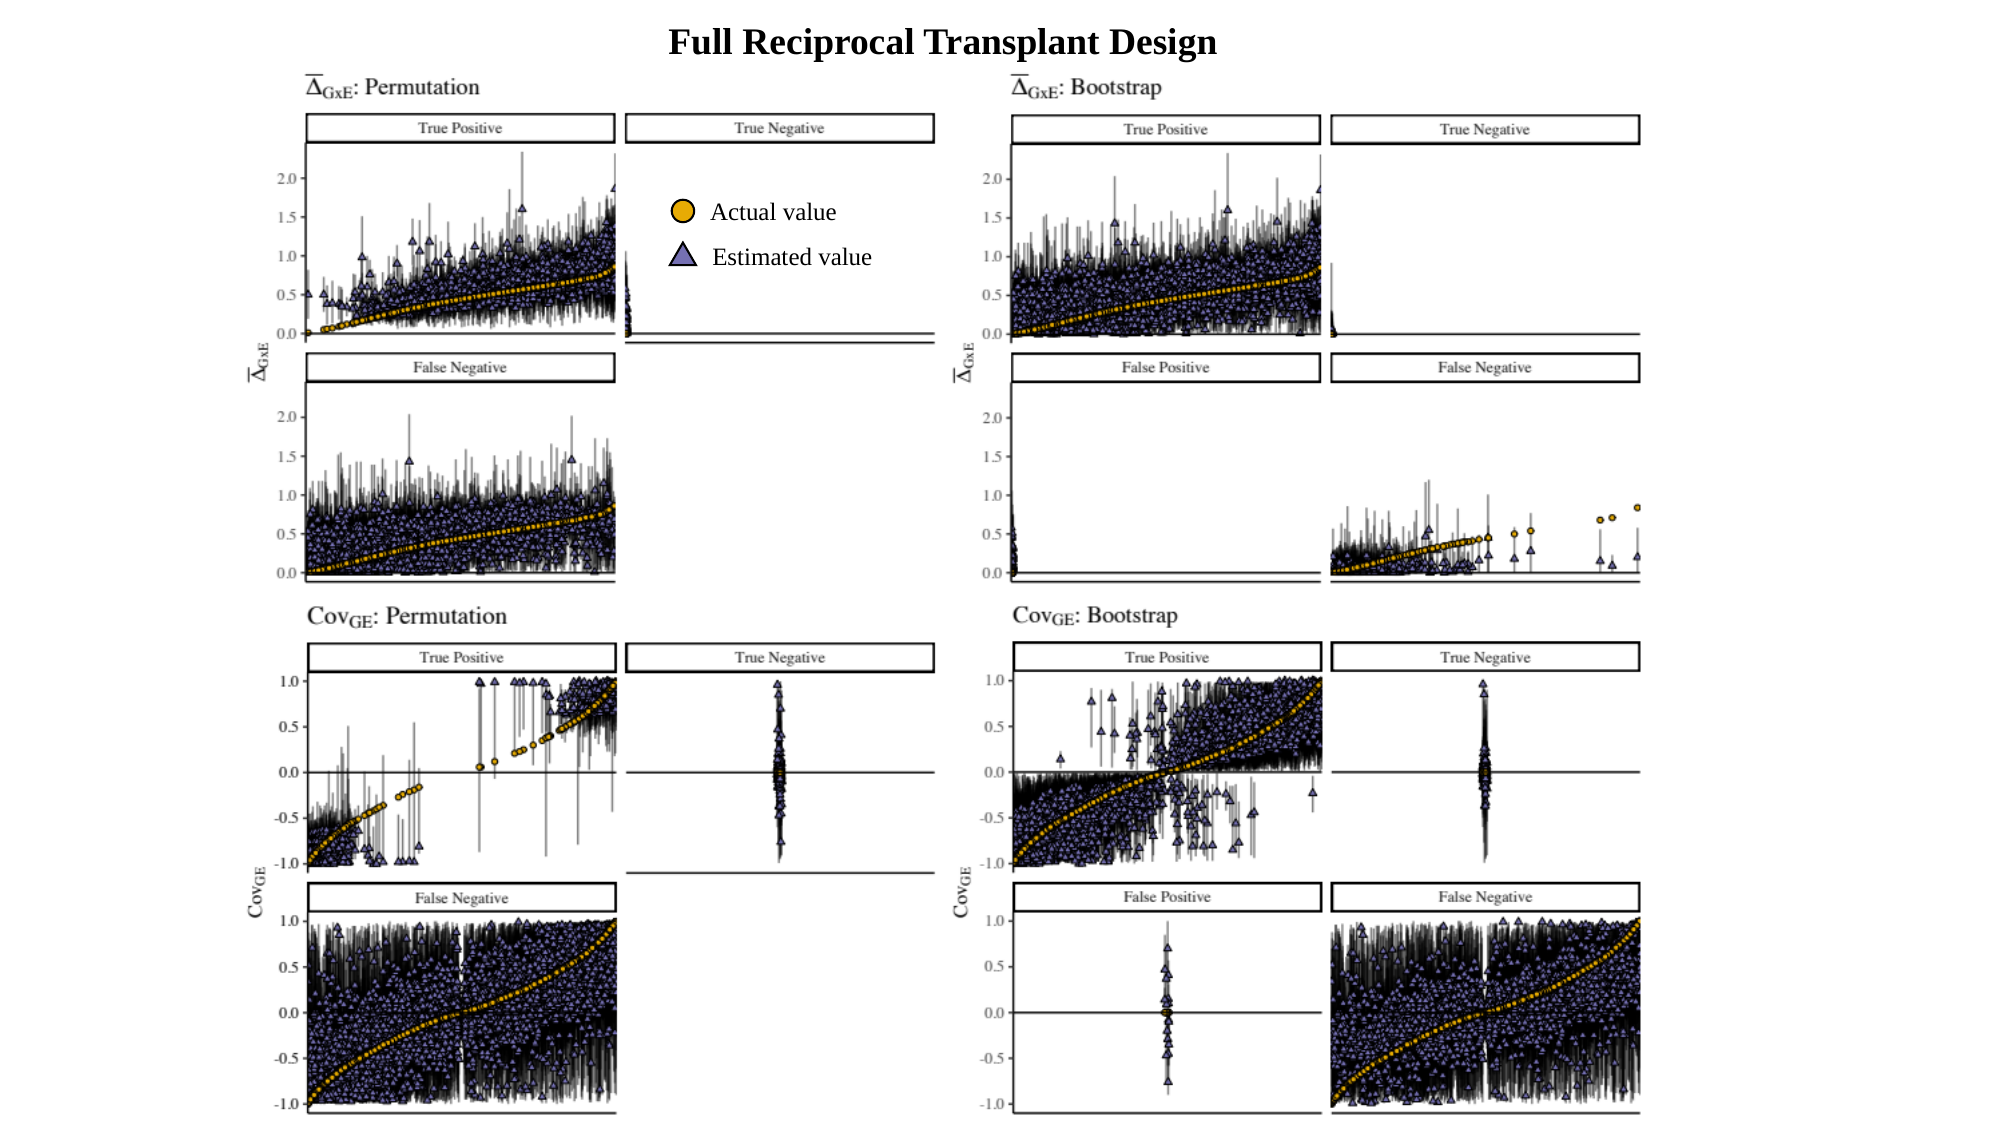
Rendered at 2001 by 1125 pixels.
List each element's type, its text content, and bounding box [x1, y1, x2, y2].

picture [239, 37, 1647, 1125]
text_box Full Reciprocal Transplant Design [653, 10, 1233, 37]
